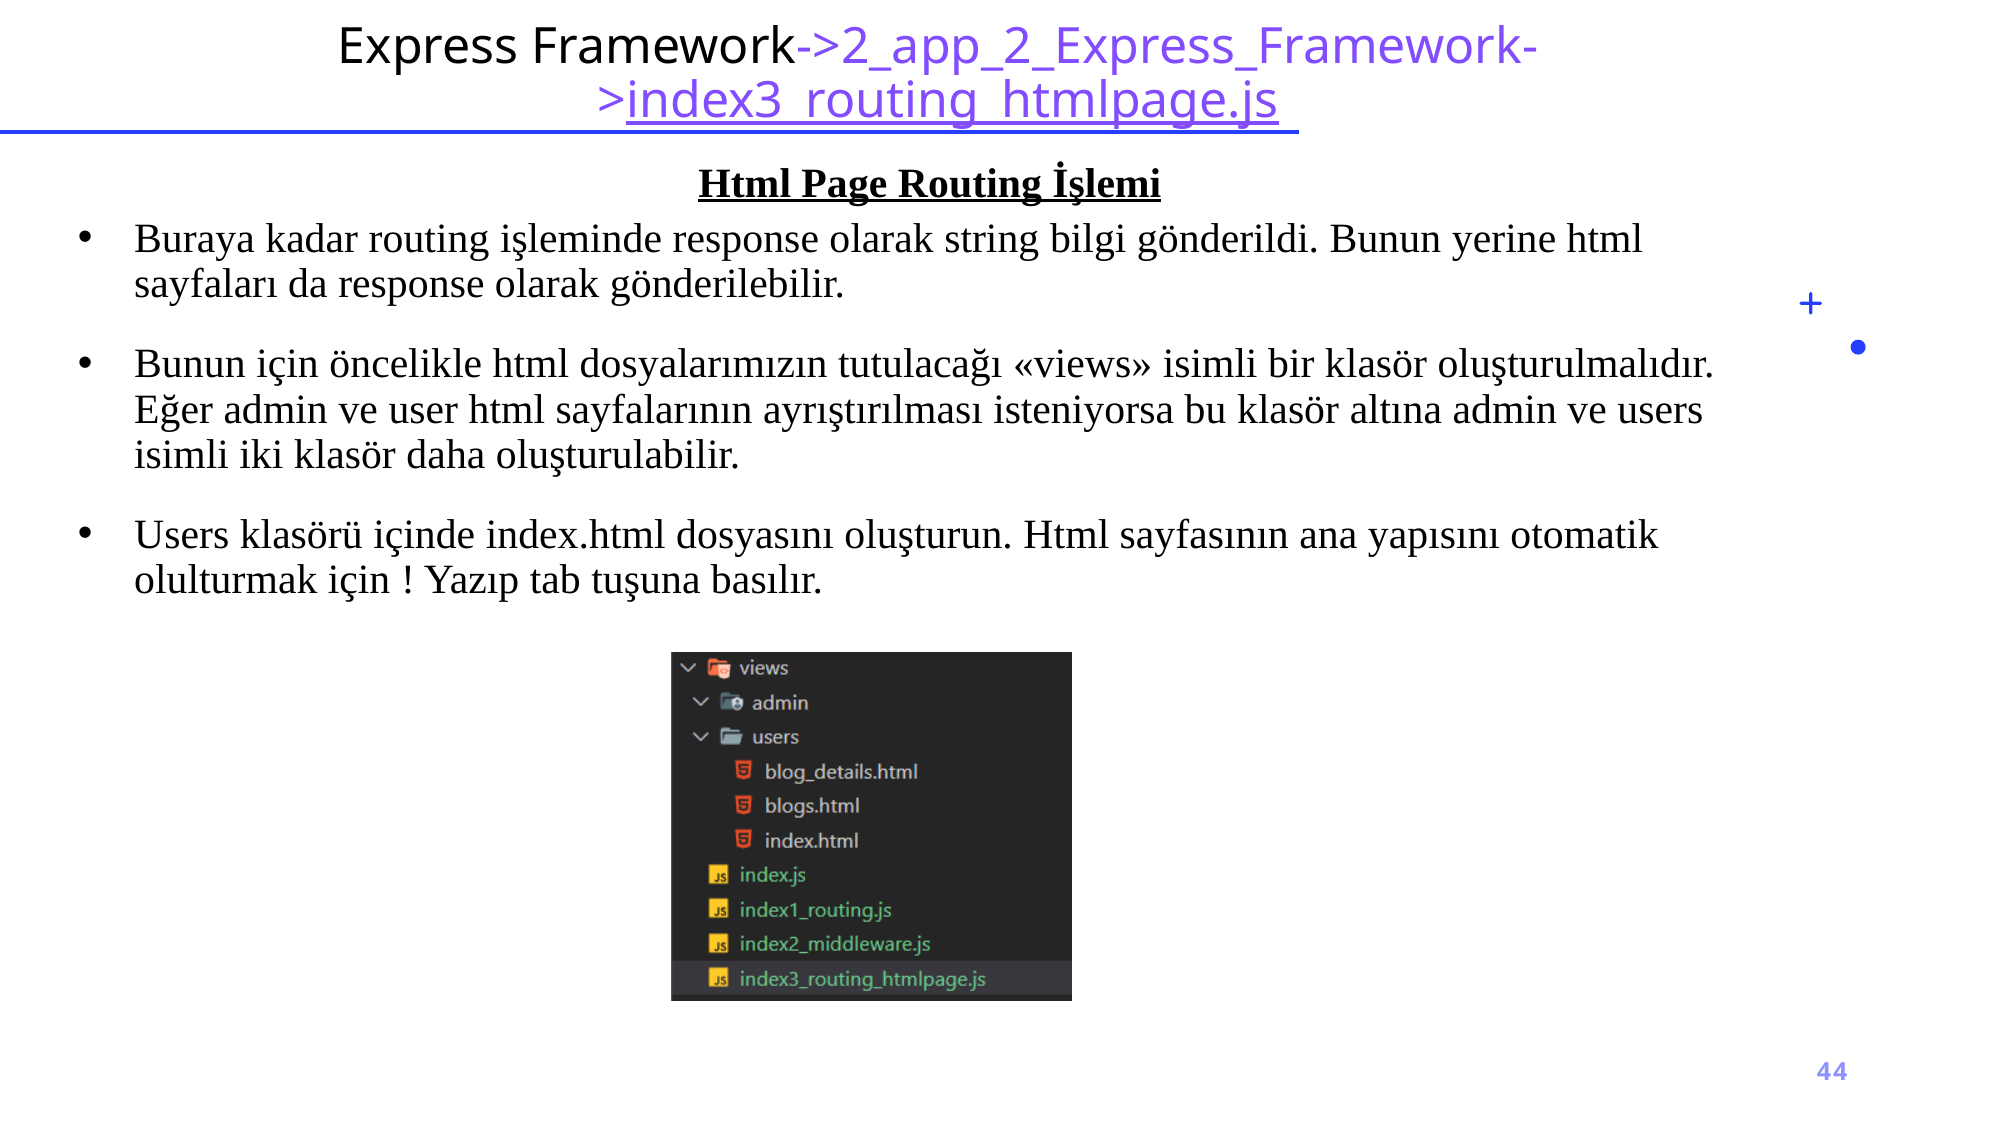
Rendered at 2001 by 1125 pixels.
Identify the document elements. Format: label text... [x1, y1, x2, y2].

title Express Framework->2_app_2_Express_Framework->index3_routing_htmlpage.js [0, 42, 1877, 137]
picture [671, 652, 1072, 1001]
slide_number 44 [1412, 1042, 1863, 1103]
list Html Page Routing İşlemi Buraya kadar routing işleminde response olarak string bilgi gönderildi. Bunun yerine html sayfaları da response olarak gönderilebilir. Bunun için öncelikle html dosyalarımızın tutulacağı «views» isimli bir klasör oluşturulmalıdır. Eğer admin ve user html sayfalarının ayrıştırılması isteniyorsa bu klasör altına admin ve users isimli iki klasör daha oluşturulabilir. Users klasörü içinde index.html dosyasını oluşturun. Html sayfasının ana yapısını otomatik olulturmak için ! Yazıp tab tuşuna basılır. [62, 153, 1798, 1016]
